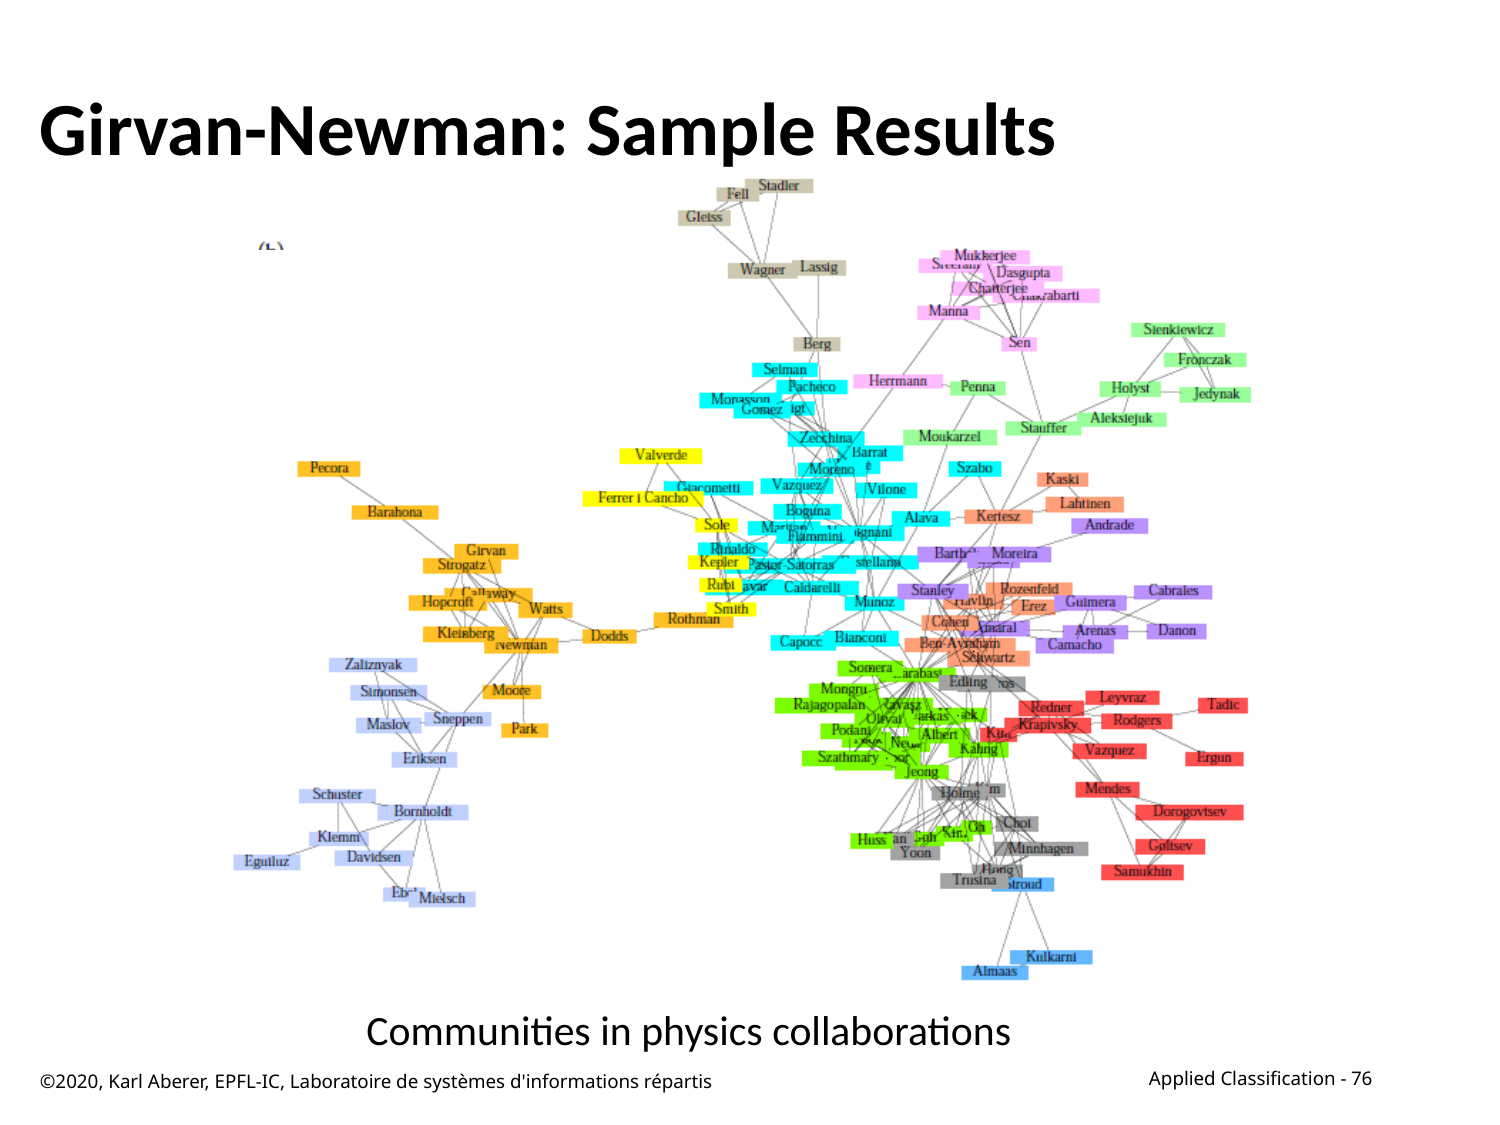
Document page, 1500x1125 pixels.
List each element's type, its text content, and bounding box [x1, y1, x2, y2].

picture [218, 172, 1251, 986]
title Girvan-Newman: Sample Results [24, 49, 1388, 201]
footer ©2020, Karl Aberer, EPFL-IC, Laboratoire de systèmes d'informations répartis [24, 1062, 988, 1101]
text_box Communities in physics collaborations [335, 994, 1052, 1063]
